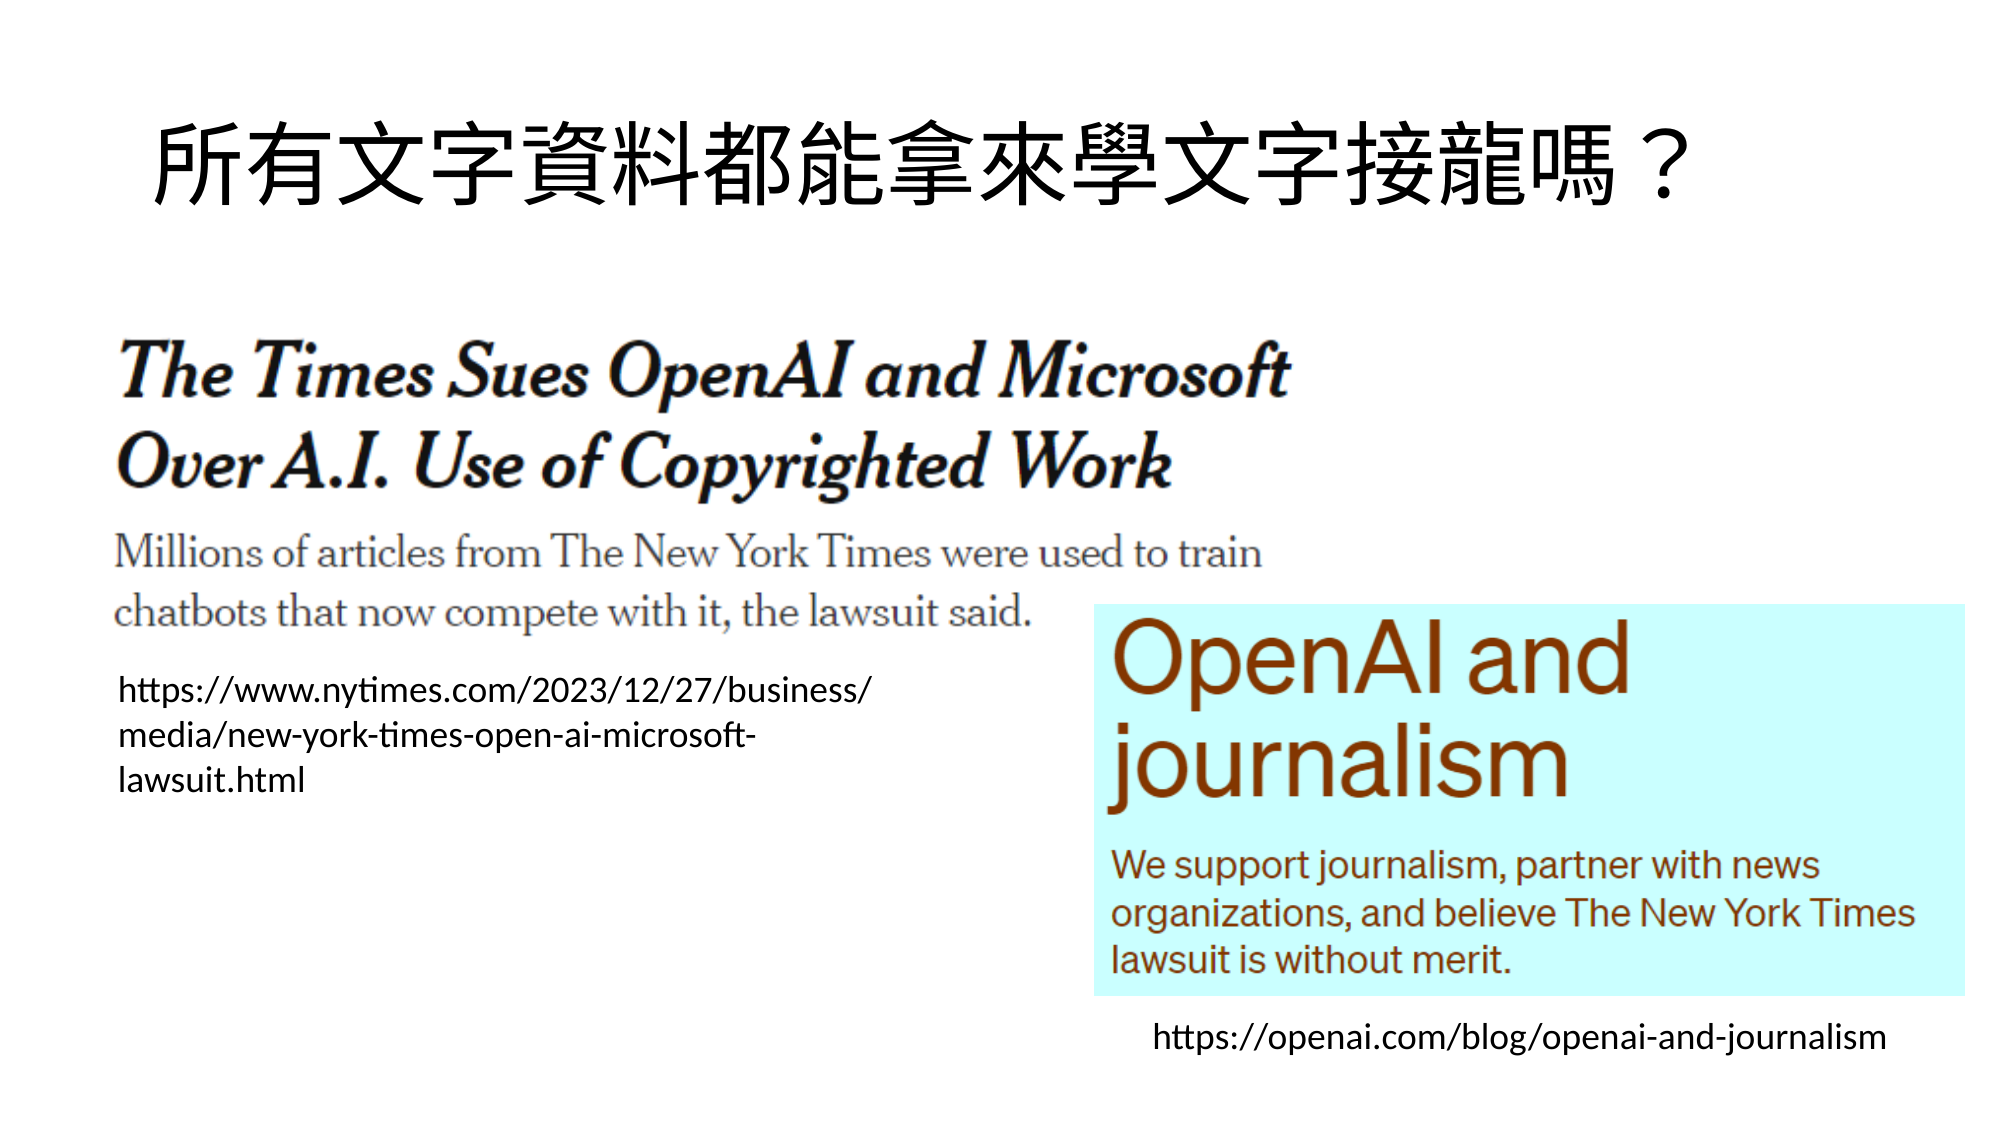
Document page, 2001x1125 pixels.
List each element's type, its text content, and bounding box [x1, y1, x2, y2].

text_box https://openai.com/blog/openai-and-journalism [1118, 1004, 1903, 1065]
title 所有文字資料都能拿來學文字接龍嗎？ [137, 59, 1863, 278]
picture [74, 307, 1965, 996]
text_box https://www.nytimes.com/2023/12/27/business/media/new-york-times-open-ai-microsoft-lawsuit.html [103, 658, 939, 808]
